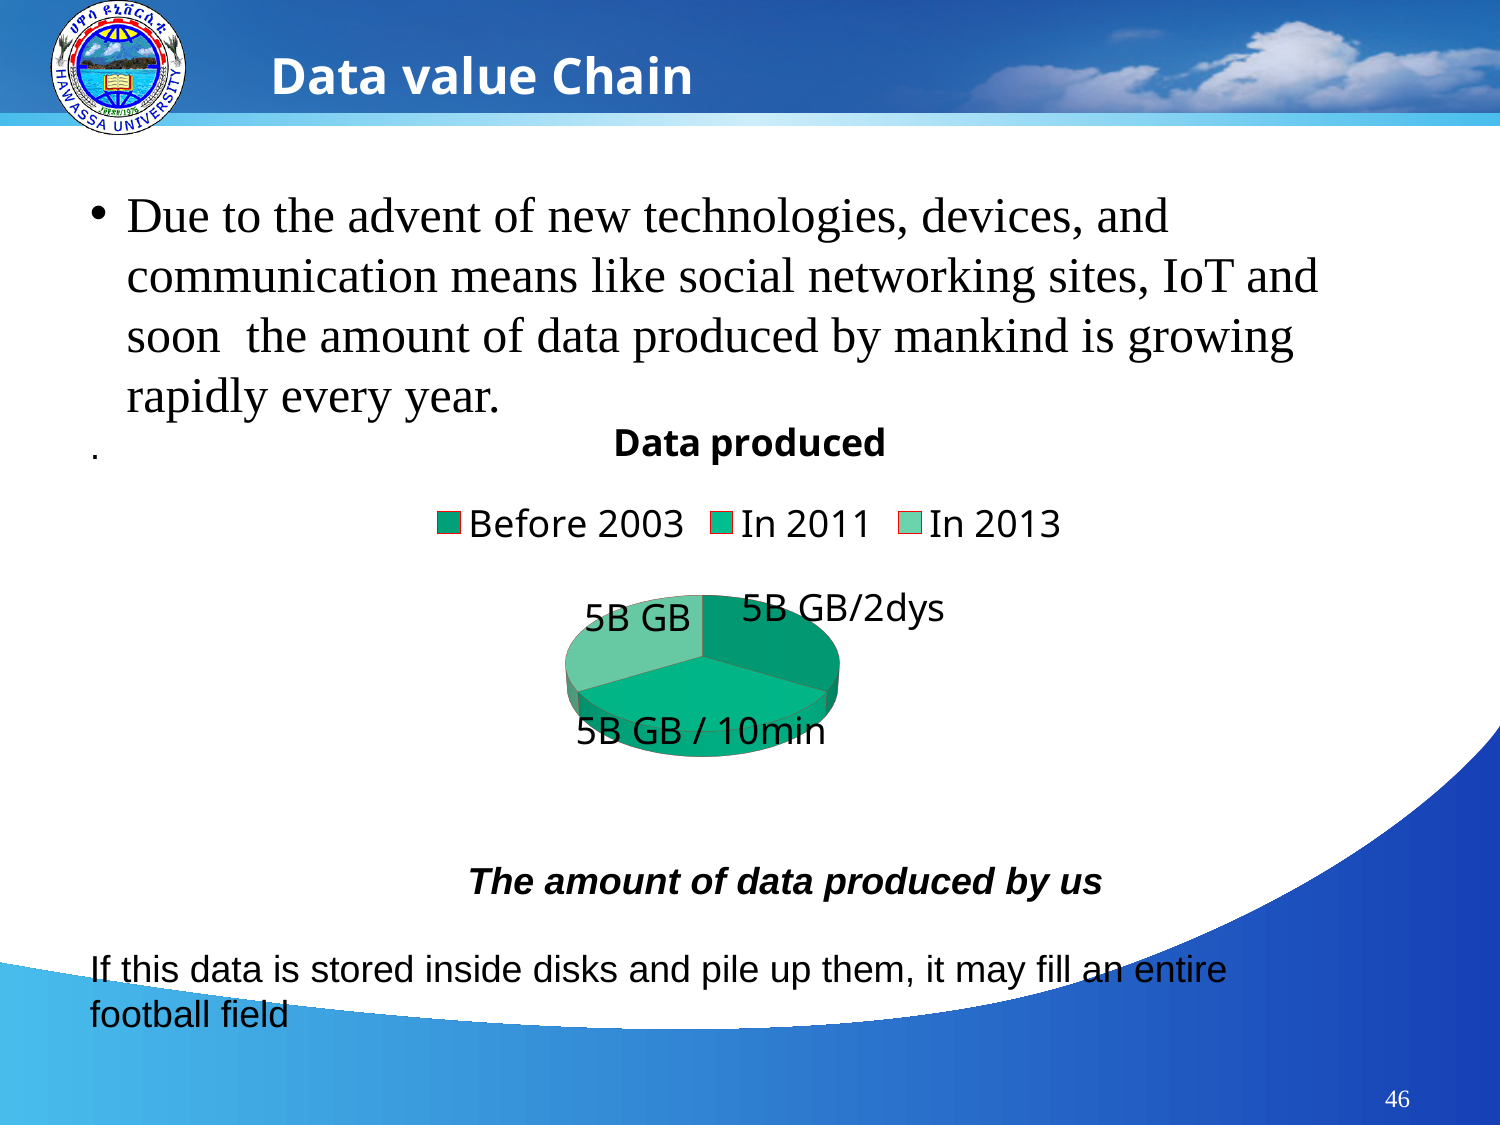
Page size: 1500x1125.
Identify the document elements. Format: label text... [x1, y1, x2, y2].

slide_number 46 [1074, 1074, 1425, 1103]
picture [0, 0, 1500, 135]
text_box Due to the advent of new technologies, devices, and communication means like social networking sites, IoT and soon the amount of data produced by mankind is growing rapidly every year. . [74, 174, 1425, 475]
chart [249, 387, 1251, 817]
text_box The amount of data produced by us [452, 849, 1130, 910]
text_box Data value Chain [255, 37, 723, 113]
text_box If this data is stored inside disks and pile up them, it may fill an entire football field [74, 937, 1363, 1043]
